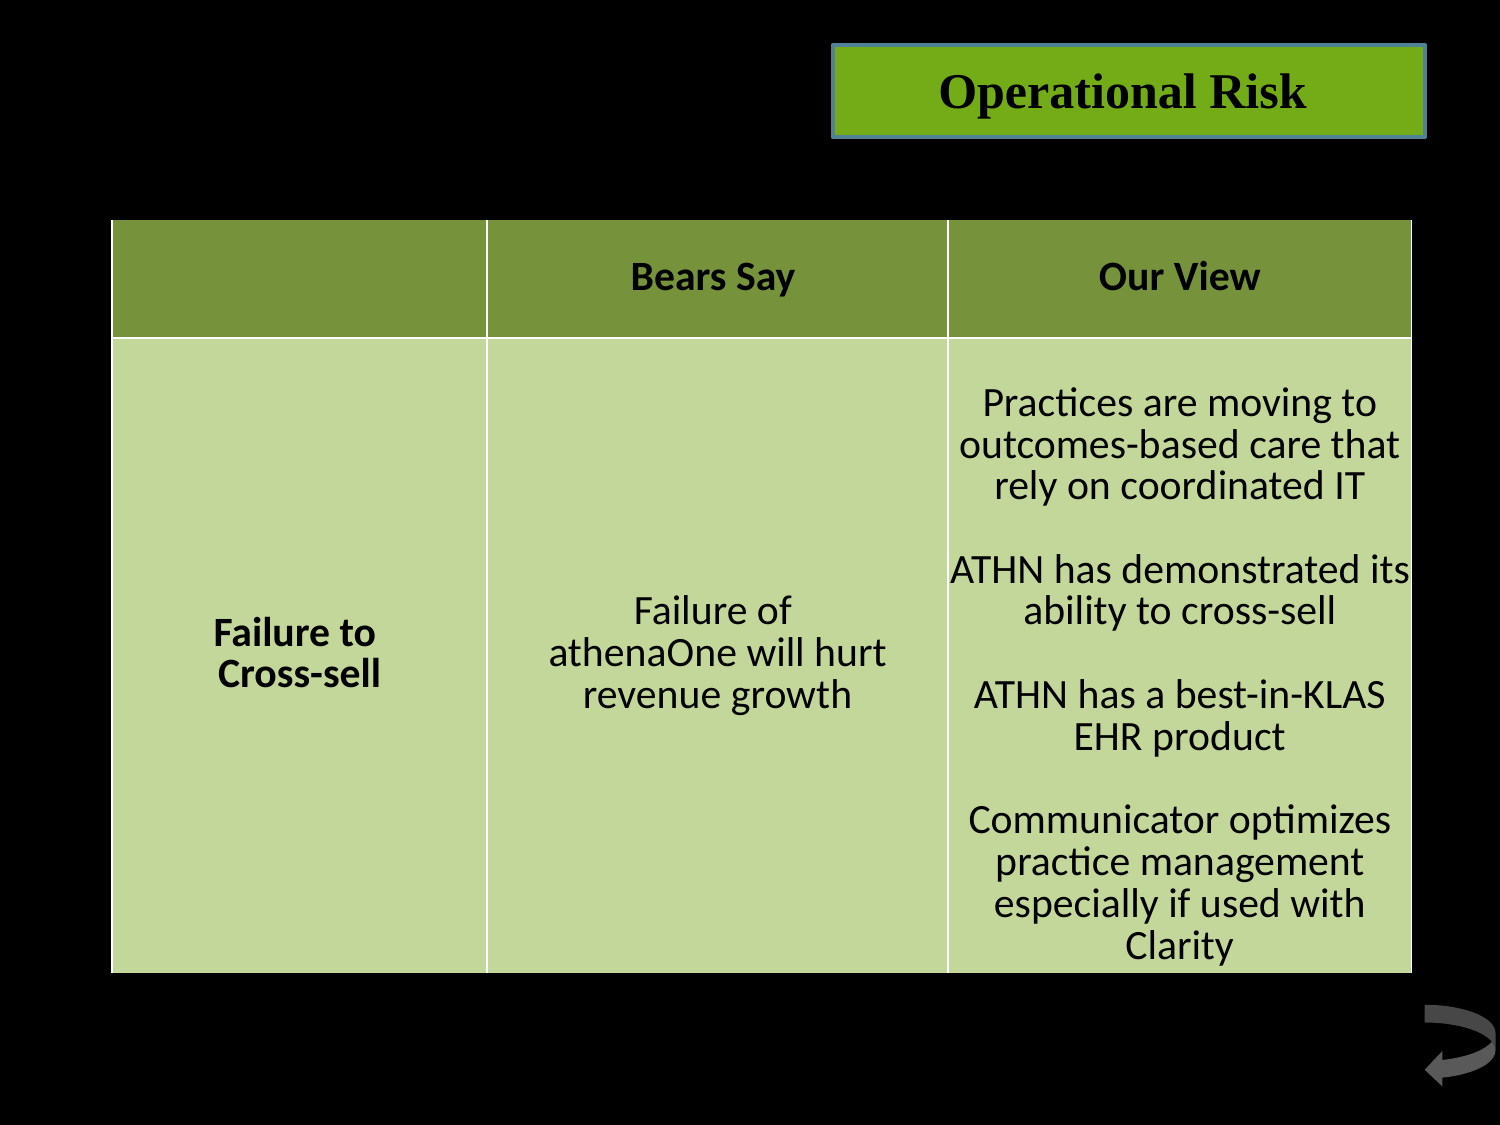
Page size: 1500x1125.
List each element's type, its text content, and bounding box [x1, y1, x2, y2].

table_cell Failure to Cross-sell [113, 339, 486, 973]
text_box [1422, 1002, 1498, 1089]
table_cell Failure of athenaOne will hurt revenue growth [488, 339, 947, 973]
table_header Our View [949, 220, 1411, 337]
table_header [113, 220, 486, 337]
table_header Bears Say [488, 220, 947, 337]
table_cell Practices are moving to outcomes-based care that rely on coordinated IT ATHN has demonstrated its ability to cross-sell ATHN has a best-in-KLAS EHR product Communicator optimizes practice management especially if used with Clarity [949, 339, 1411, 973]
text_box Operational Risk [831, 43, 1427, 139]
